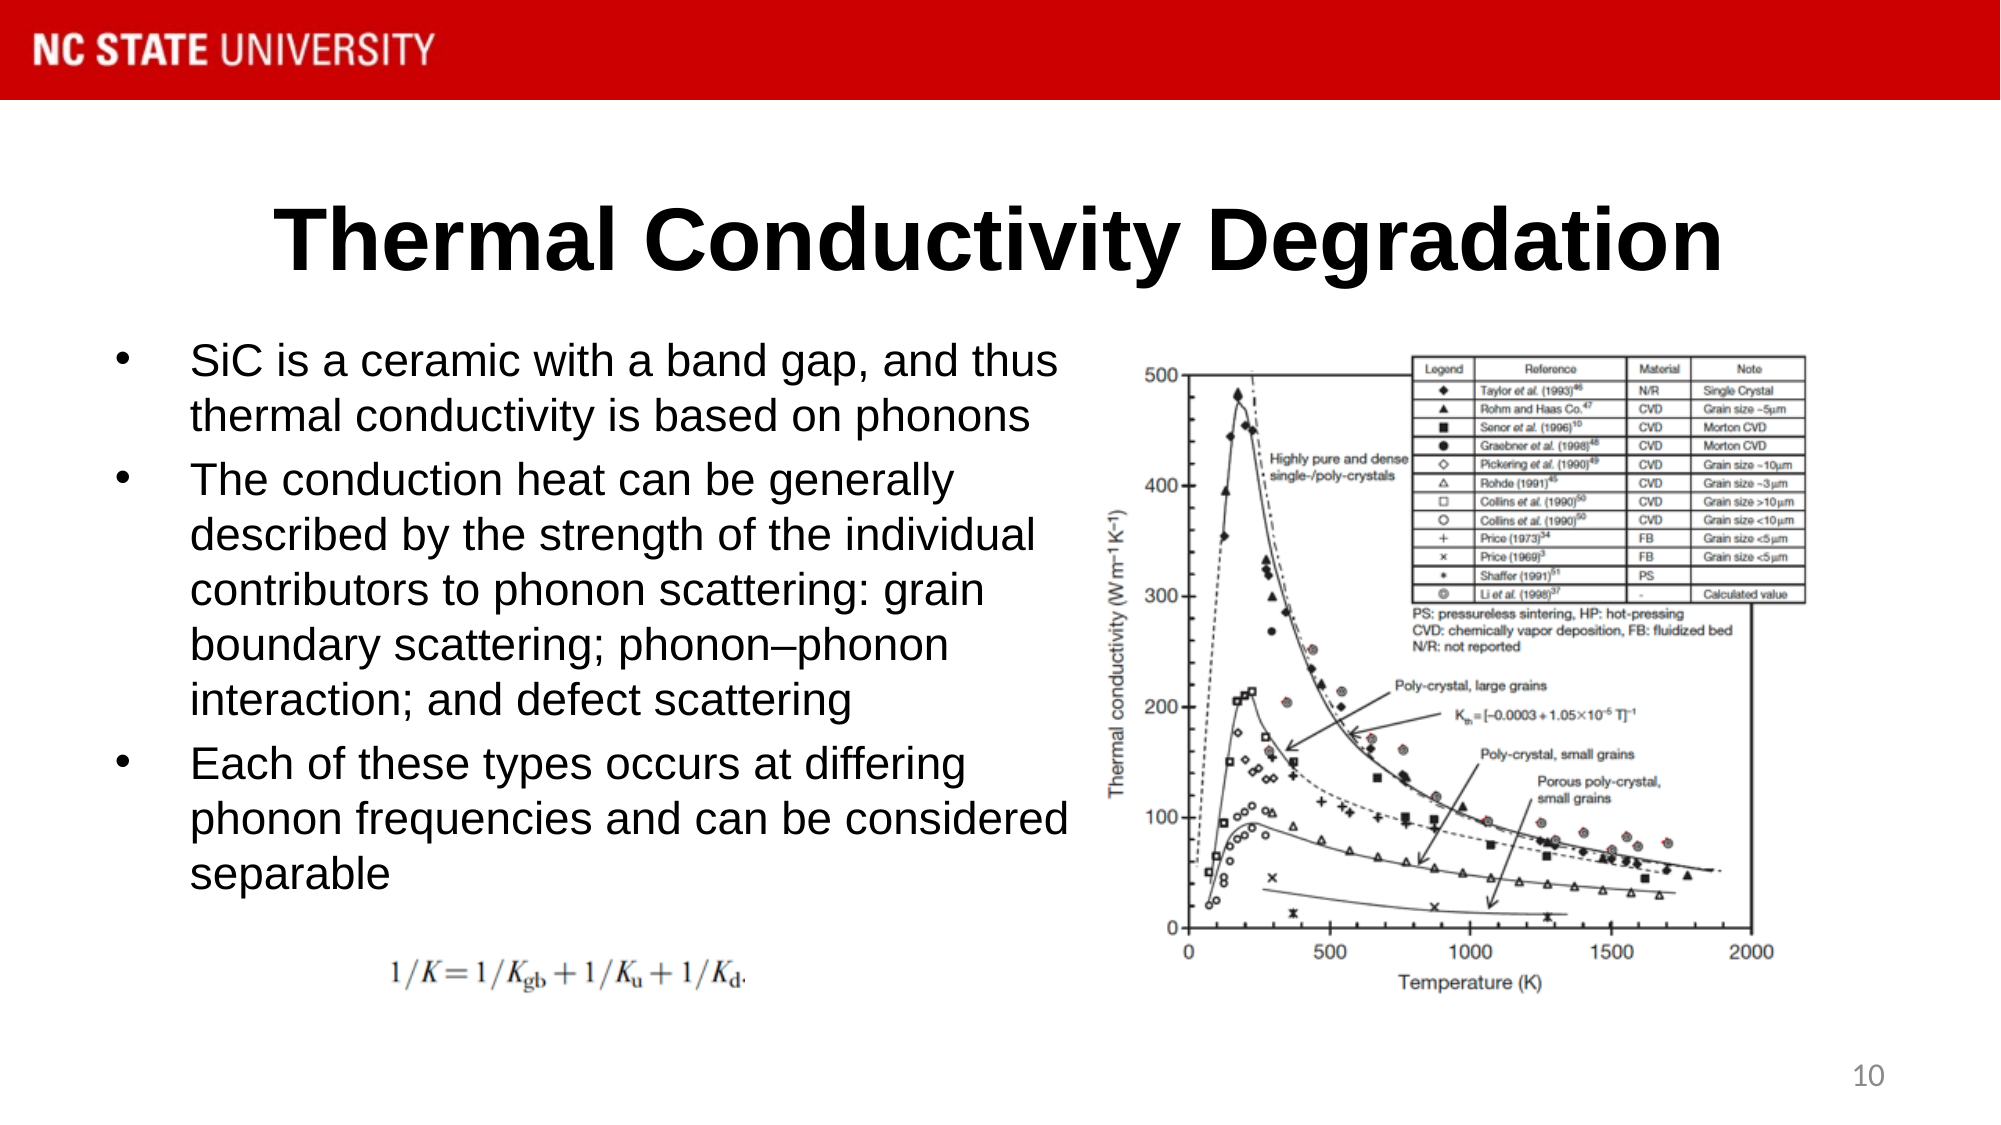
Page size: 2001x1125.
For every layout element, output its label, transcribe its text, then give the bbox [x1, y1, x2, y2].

title Thermal Conductivity Degradation [99, 147, 1900, 323]
list SiC is a ceramic with a band gap, and thus thermal conductivity is based on phonons The conduction heat can be generally described by the strength of the individual contributors to phonon scattering: grain boundary scattering; phonon–phonon interaction; and defect scattering Each of these types occurs at differing phonon frequencies and can be considered separable [99, 322, 1090, 1005]
slide_number 10 [1433, 1042, 1900, 1103]
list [1091, 322, 1826, 1006]
picture [379, 947, 745, 997]
picture [0, 0, 2001, 100]
